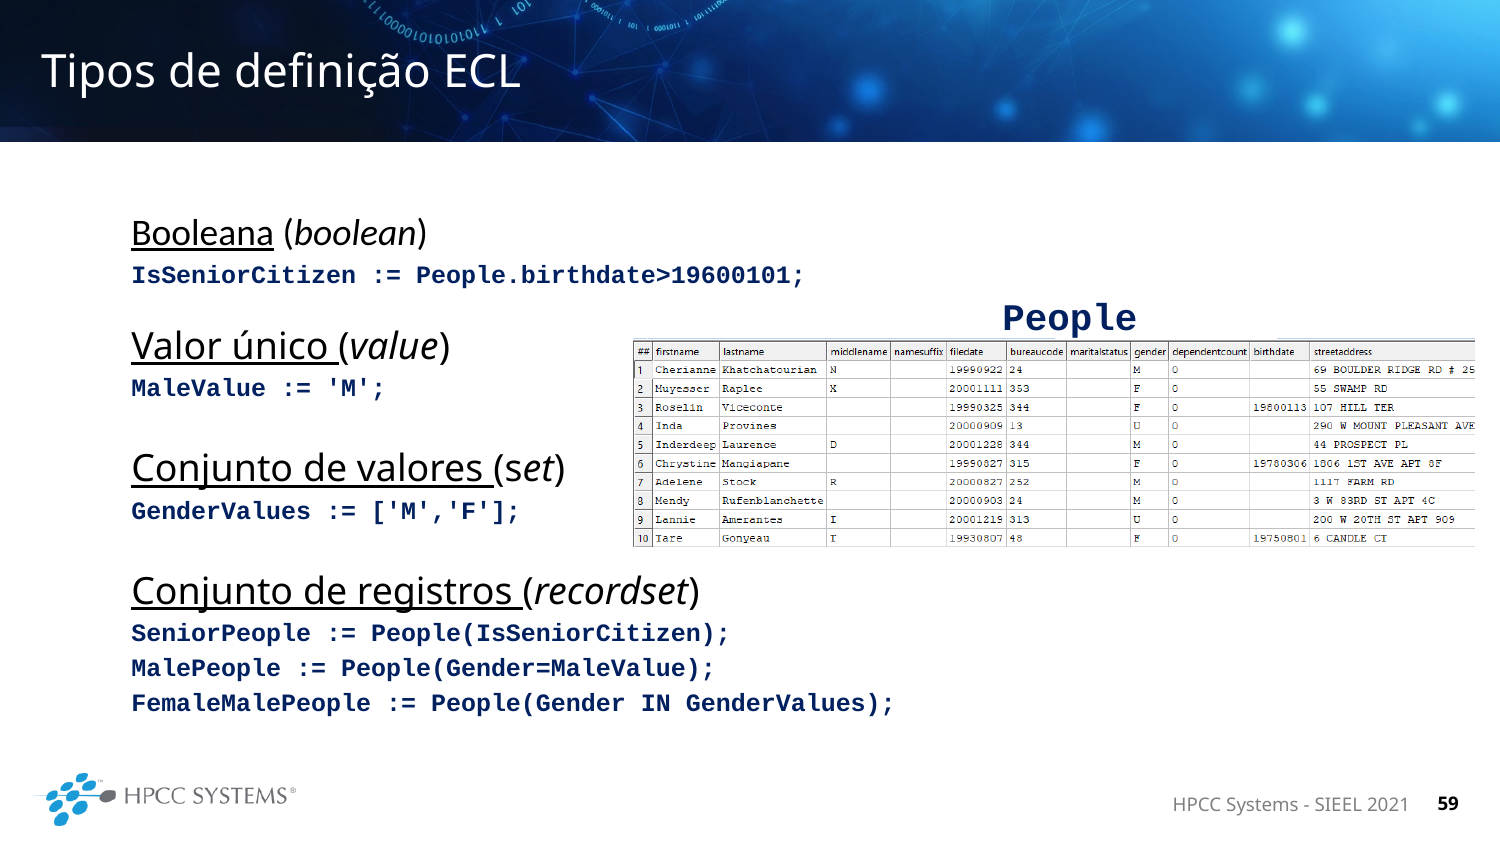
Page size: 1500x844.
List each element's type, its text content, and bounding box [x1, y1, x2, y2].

slide_number 59 [1410, 781, 1459, 827]
text_box Booleana (boolean) IsSeniorCitizen := People.birthdate>19600101; Valor único (value) MaleValue := 'M'; Conjunto de valores (set) GenderValues := ['M','F']; Conjunto de registros (recordset) SeniorPeople := People(IsSeniorCitizen); MalePeople := People(Gender=MaleValue); FemaleMalePeople := People(Gender IN GenderValues); [41, 200, 1226, 684]
footer HPCC Systems - SIEEL 2021 [851, 781, 1410, 827]
text_box People [987, 285, 1153, 338]
title Tipos de definição ECL [41, 48, 1458, 156]
picture [28, 765, 300, 834]
picture [0, 0, 1500, 142]
picture [633, 338, 1475, 547]
